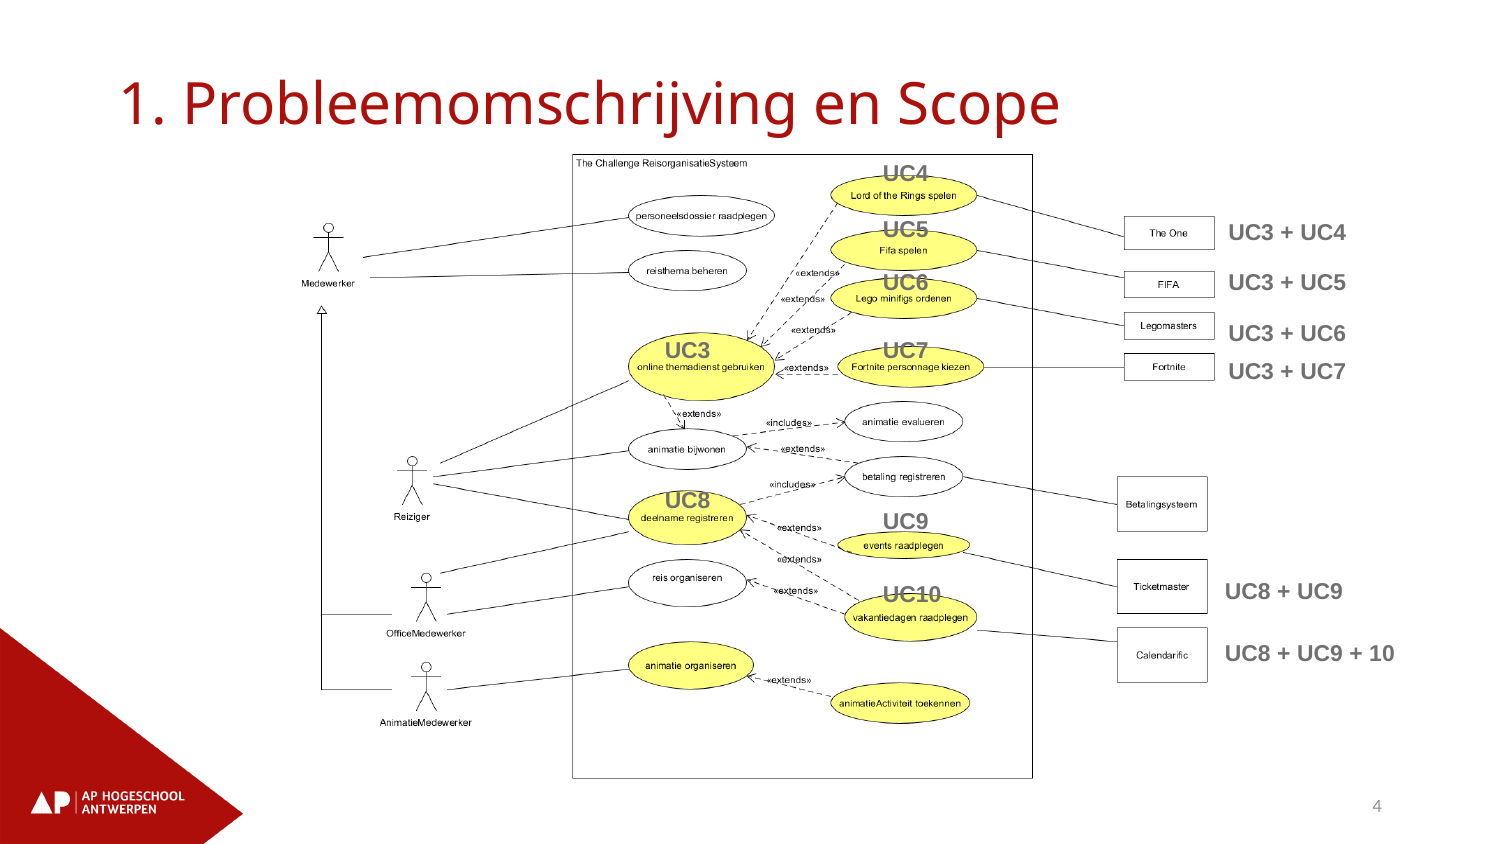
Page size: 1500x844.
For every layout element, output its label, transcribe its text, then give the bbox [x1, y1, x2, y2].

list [279, 140, 1228, 793]
picture [0, 623, 246, 844]
slide_number 4 [1263, 782, 1397, 827]
text_box UC8 + UC9 + 10 [1228, 631, 1414, 674]
text_box UC3 + UC4 [1228, 210, 1418, 253]
text_box UC3 + UC6 [1228, 310, 1418, 349]
text_box UC3 + UC7 [1228, 349, 1418, 392]
title 1. Probleemomschrijving en Scope [103, 66, 1397, 141]
text_box UC8 + UC9 [1228, 569, 1414, 612]
text_box UC3 + UC5 [1228, 260, 1418, 303]
